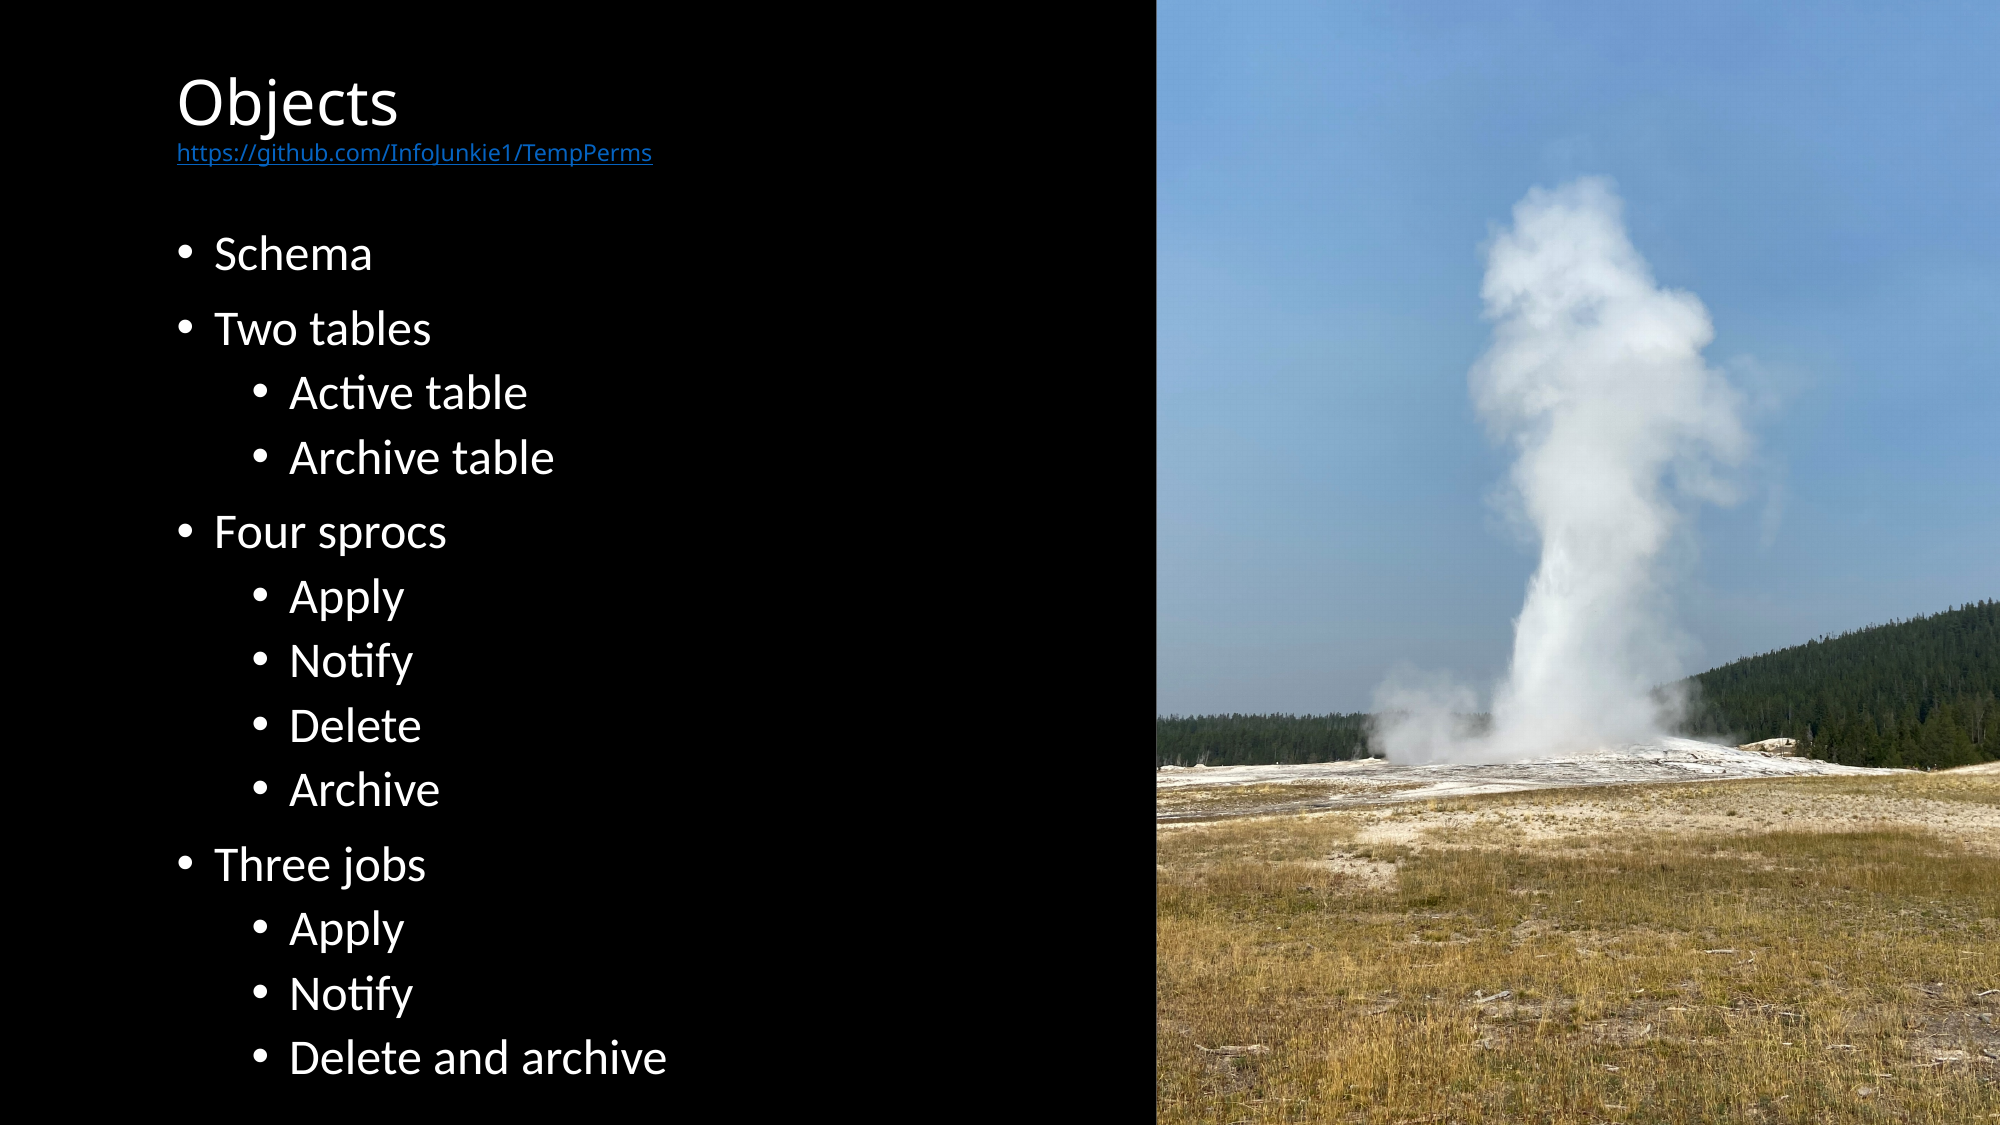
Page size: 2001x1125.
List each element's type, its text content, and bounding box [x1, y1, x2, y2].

list Schema Two tables Active table Archive table Four sprocs Apply Notify Delete Archive Three jobs Apply Notify Delete and archive [161, 219, 1157, 1110]
title Objects https://github.com/InfoJunkie1/TempPerms [161, 62, 1157, 219]
picture [1015, 0, 2000, 1124]
